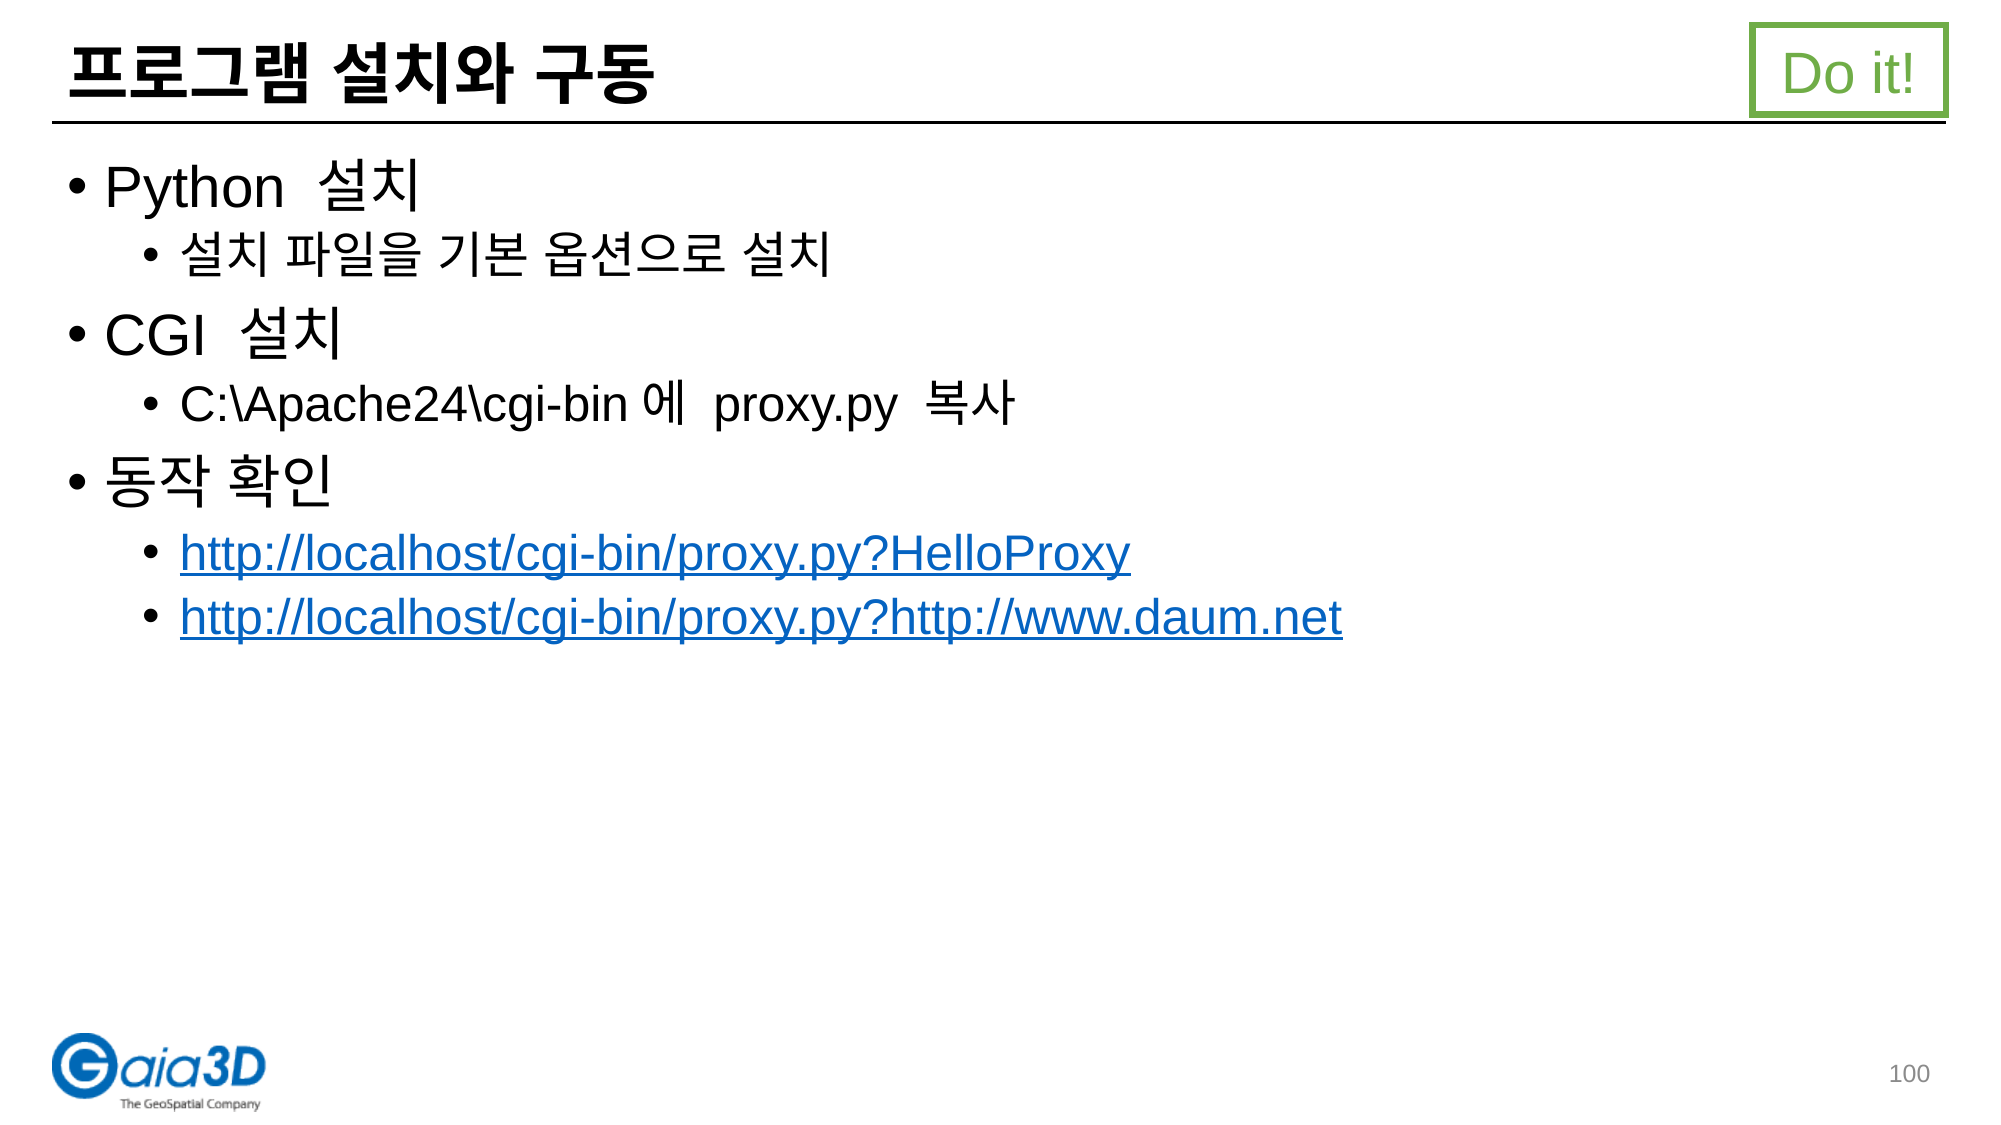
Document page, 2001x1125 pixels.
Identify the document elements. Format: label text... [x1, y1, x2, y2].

title 프로그램 설치와 구동 [52, 39, 1751, 115]
text_box Do it! [1751, 24, 1947, 115]
slide_number 100 [1495, 1042, 1946, 1103]
list Python 설치 설치 파일을 기본 옵션으로 설치 CGI 설치 C:\Apache24\cgi-bin에 proxy.py 복사 동작 확인 http://localhost/cgi-bin/proxy.py?HelloProxy http://localhost/cgi-bin/proxy.py?http://www.daum.net [52, 149, 1946, 1014]
picture [52, 1033, 268, 1112]
